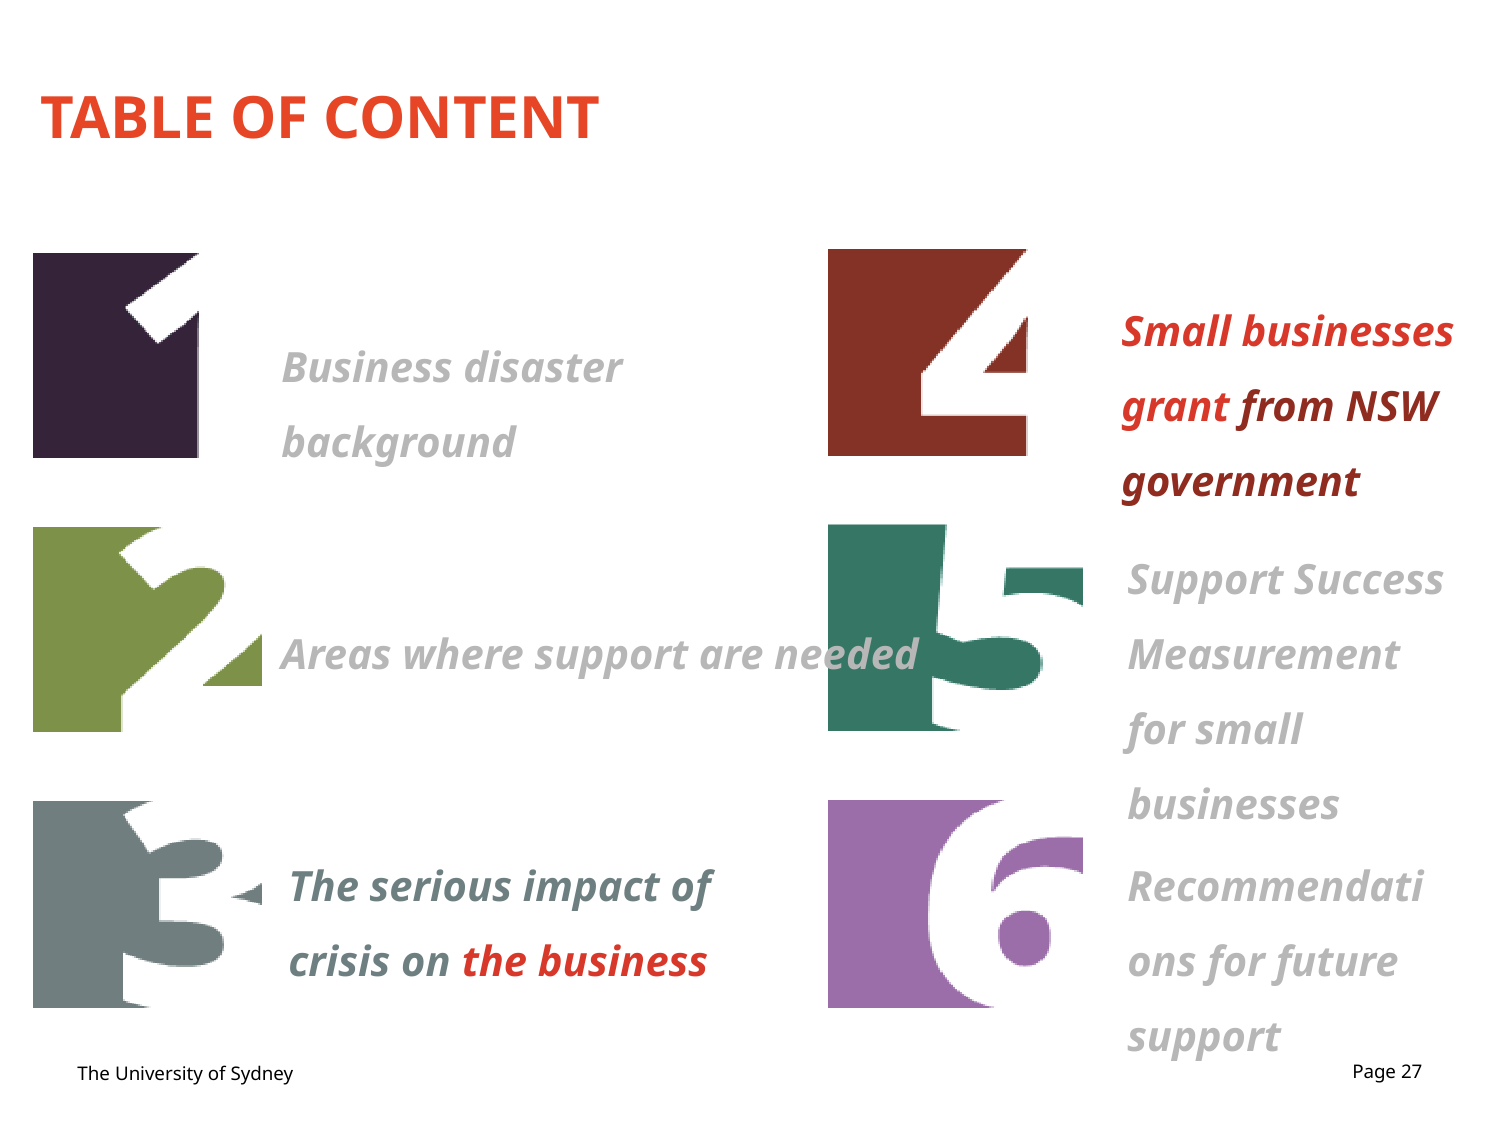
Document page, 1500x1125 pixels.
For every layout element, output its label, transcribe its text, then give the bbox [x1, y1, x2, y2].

picture [25, 248, 267, 1009]
text_box Areas where support are needed [272, 588, 821, 694]
text_box The serious impact of crisis on the business [273, 819, 820, 1000]
text_box Small businesses grant from NSW government [1106, 264, 1500, 520]
title TABLE OF CONTENT [25, 21, 1376, 209]
picture [826, 248, 1092, 1009]
text_box Support Success Measurement for small businesses [1112, 513, 1500, 844]
text_box Business disaster background [272, 301, 812, 482]
text_box Recommendations for future support [1112, 819, 1459, 1110]
